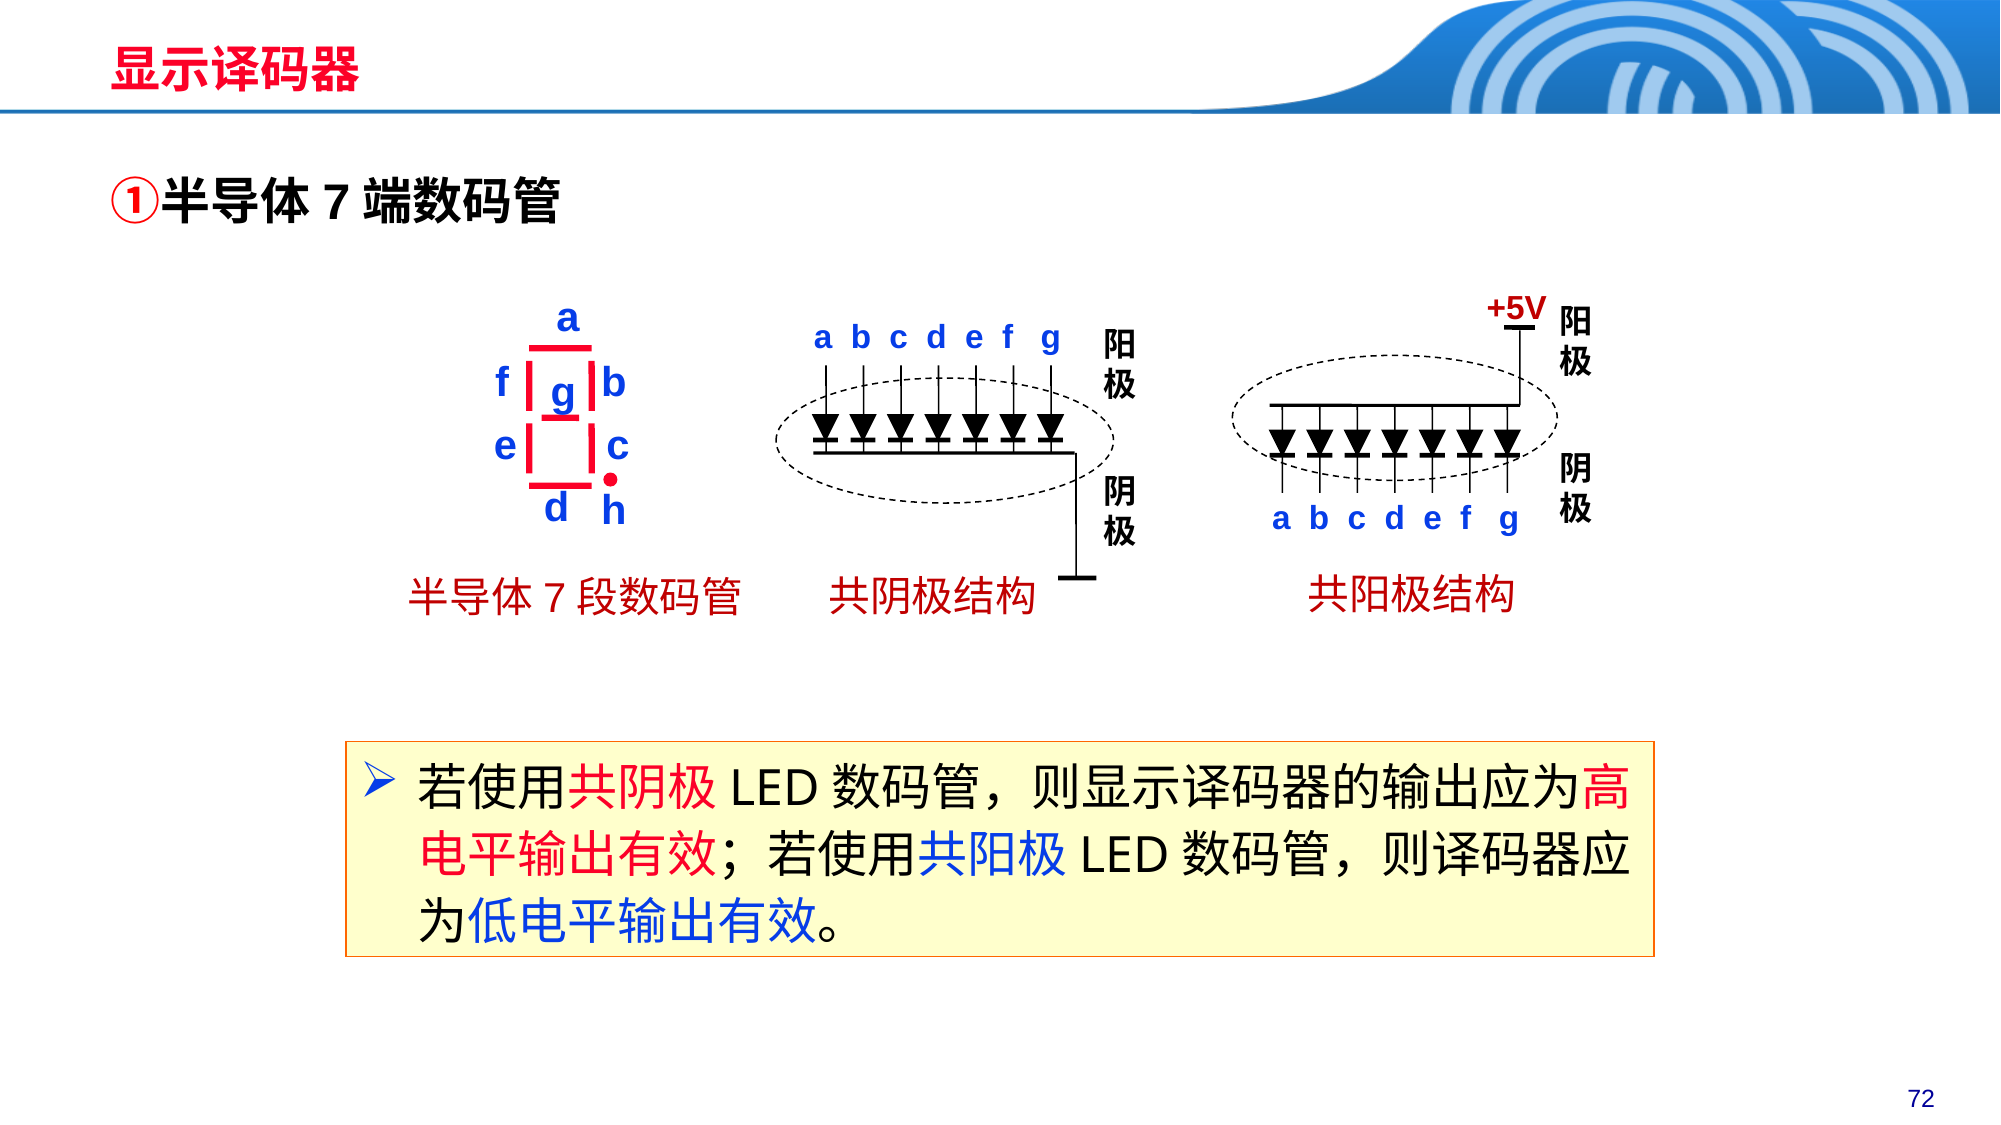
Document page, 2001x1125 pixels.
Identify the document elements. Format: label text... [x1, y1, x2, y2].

text_box 半导体7端数码管 [100, 147, 1476, 234]
title 显示译码器 [99, 40, 964, 103]
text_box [392, 278, 1620, 630]
text_box 若使用共阴极LED数码管，则显示译码器的输出应为高电平输出有效；若使用共阳极LED数码管，则译码器应为低电平输出有效。 [346, 741, 1654, 957]
picture [0, 0, 2000, 114]
